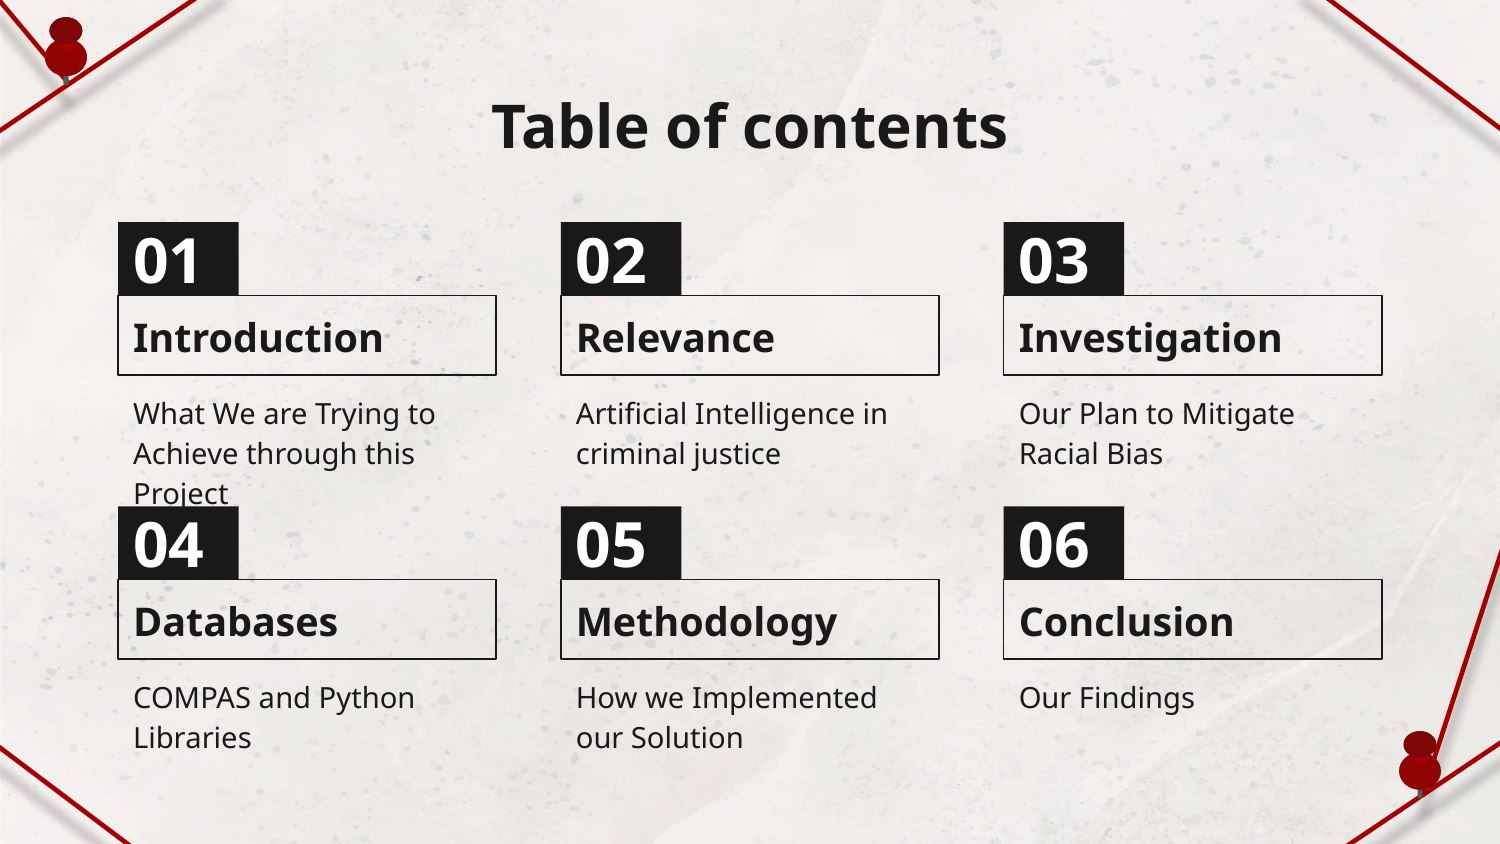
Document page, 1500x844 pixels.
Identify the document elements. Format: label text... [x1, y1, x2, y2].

subtitle Introduction [117, 295, 497, 376]
subtitle How we Implemented our Solution [560, 660, 940, 754]
title Table of contents [118, 72, 1382, 167]
subtitle Methodology [560, 579, 940, 660]
subtitle Our Findings [1003, 660, 1382, 754]
subtitle Our Plan to Mitigate Racial Bias [1003, 376, 1382, 469]
subtitle Conclusion [1003, 579, 1383, 660]
subtitle What We are Trying to Achieve through this Project [118, 376, 497, 469]
subtitle Relevance [560, 295, 940, 376]
title 02 [560, 222, 682, 295]
subtitle Databases [117, 579, 497, 660]
title 04 [118, 506, 239, 579]
title 03 [1003, 222, 1125, 295]
subtitle Investigation [1003, 295, 1383, 376]
subtitle COMPAS and Python Libraries [118, 660, 497, 754]
title 05 [560, 506, 682, 579]
title 06 [1003, 506, 1125, 579]
subtitle Artificial Intelligence in criminal justice [560, 376, 940, 469]
title 01 [118, 222, 239, 295]
